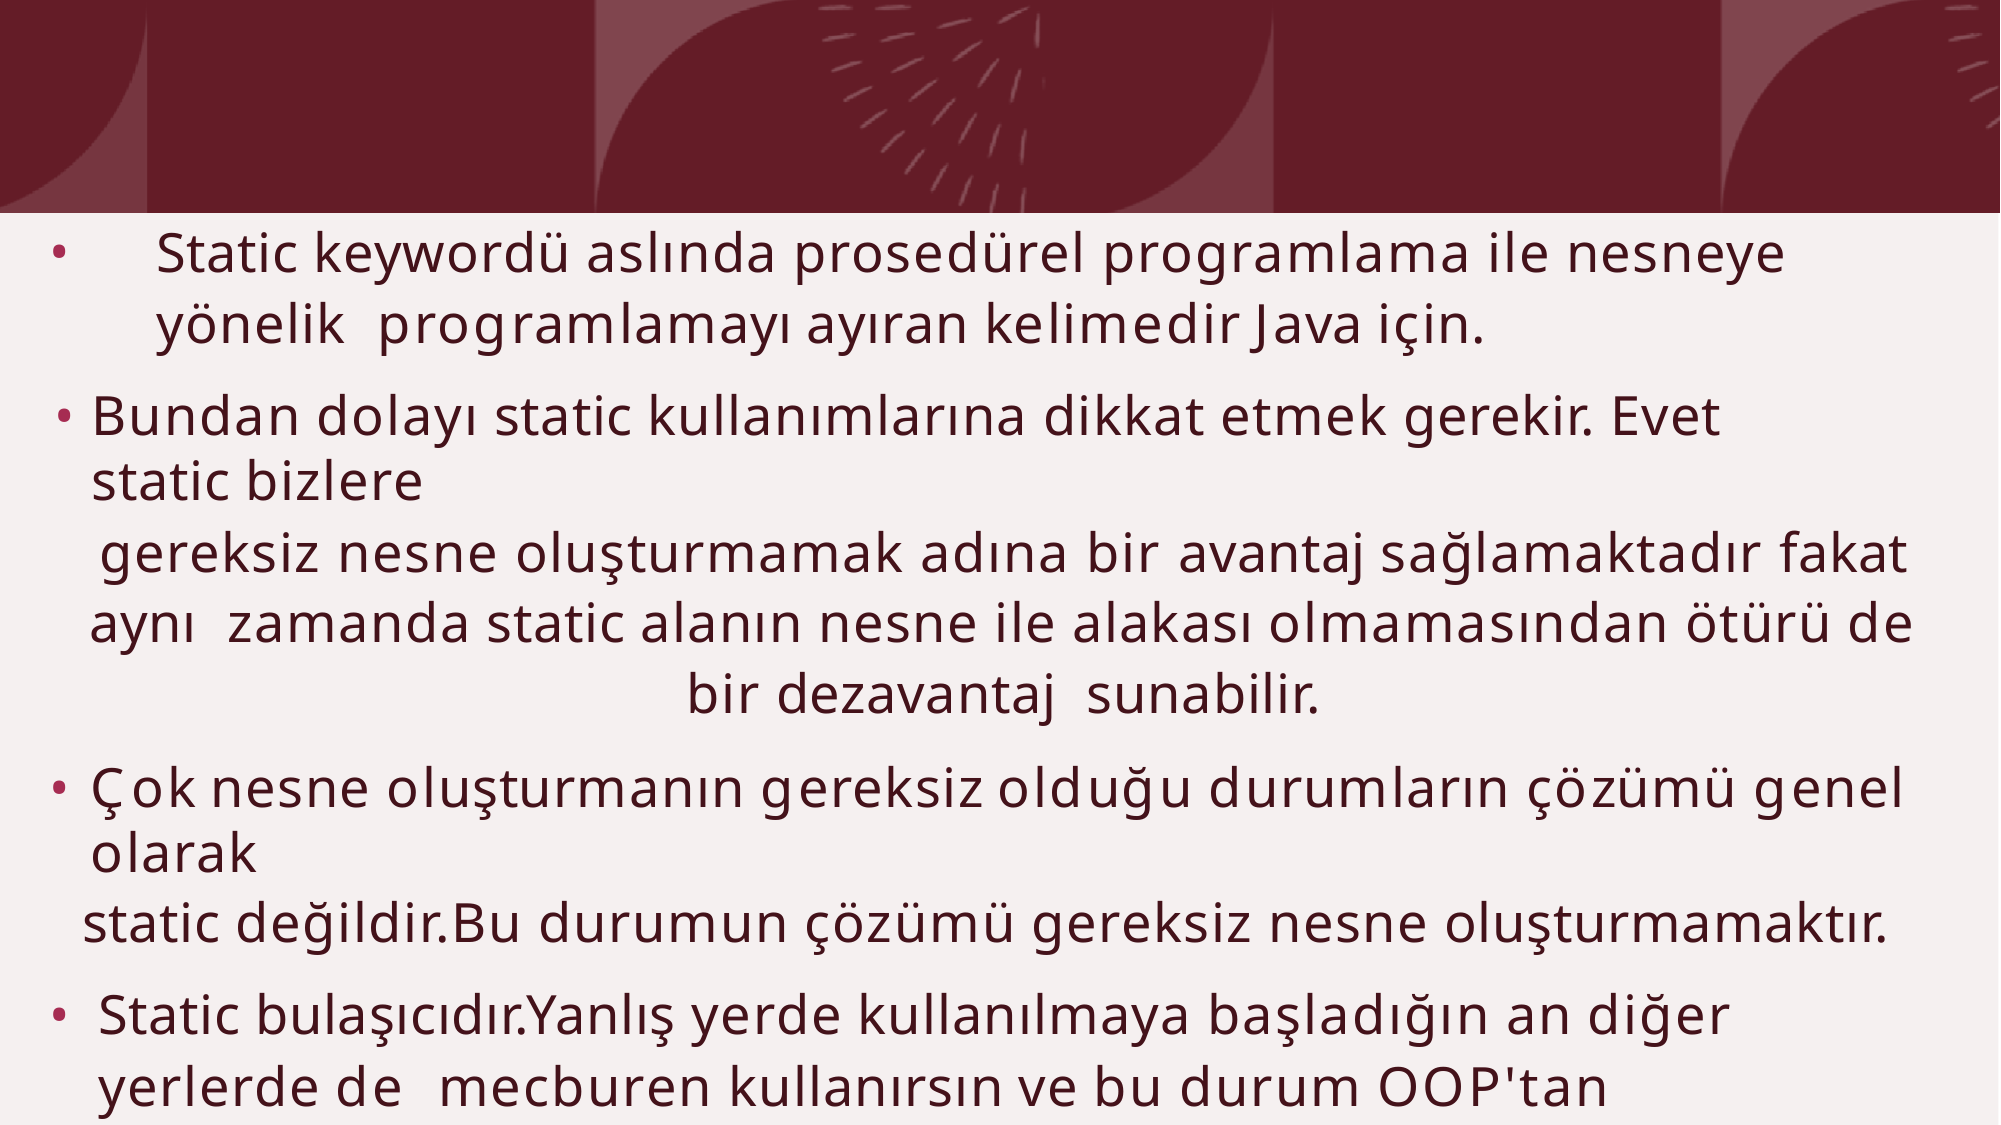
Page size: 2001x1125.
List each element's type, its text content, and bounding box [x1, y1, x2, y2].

picture [0, 0, 2000, 213]
text_box Static keywordü aslında prosedürel programlama ile nesneye yönelik programlamayı ayıran kelimedir Java için. Bundan dolayı static kullanımlarına dikkat etmek gerekir. Evet static bizlere gereksiz nesne oluşturmamak adına bir avantaj sağlamaktadır fakat aynı zamanda static alanın nesne ile alakası olmamasından ötürü de bir dezavantaj sunabilir. Çok nesne oluşturmanın gereksiz olduğu durumların çözümü genel olarak static değildir.Bu durumun çözümü gereksiz nesne oluşturmamaktır. Static bulaşıcıdır.Yanlış yerde kullanılmaya başladığın an diğer yerlerde de mecburen kullanırsın ve bu durum OOP'tan uzaklaştırır. [49, 209, 1957, 1125]
